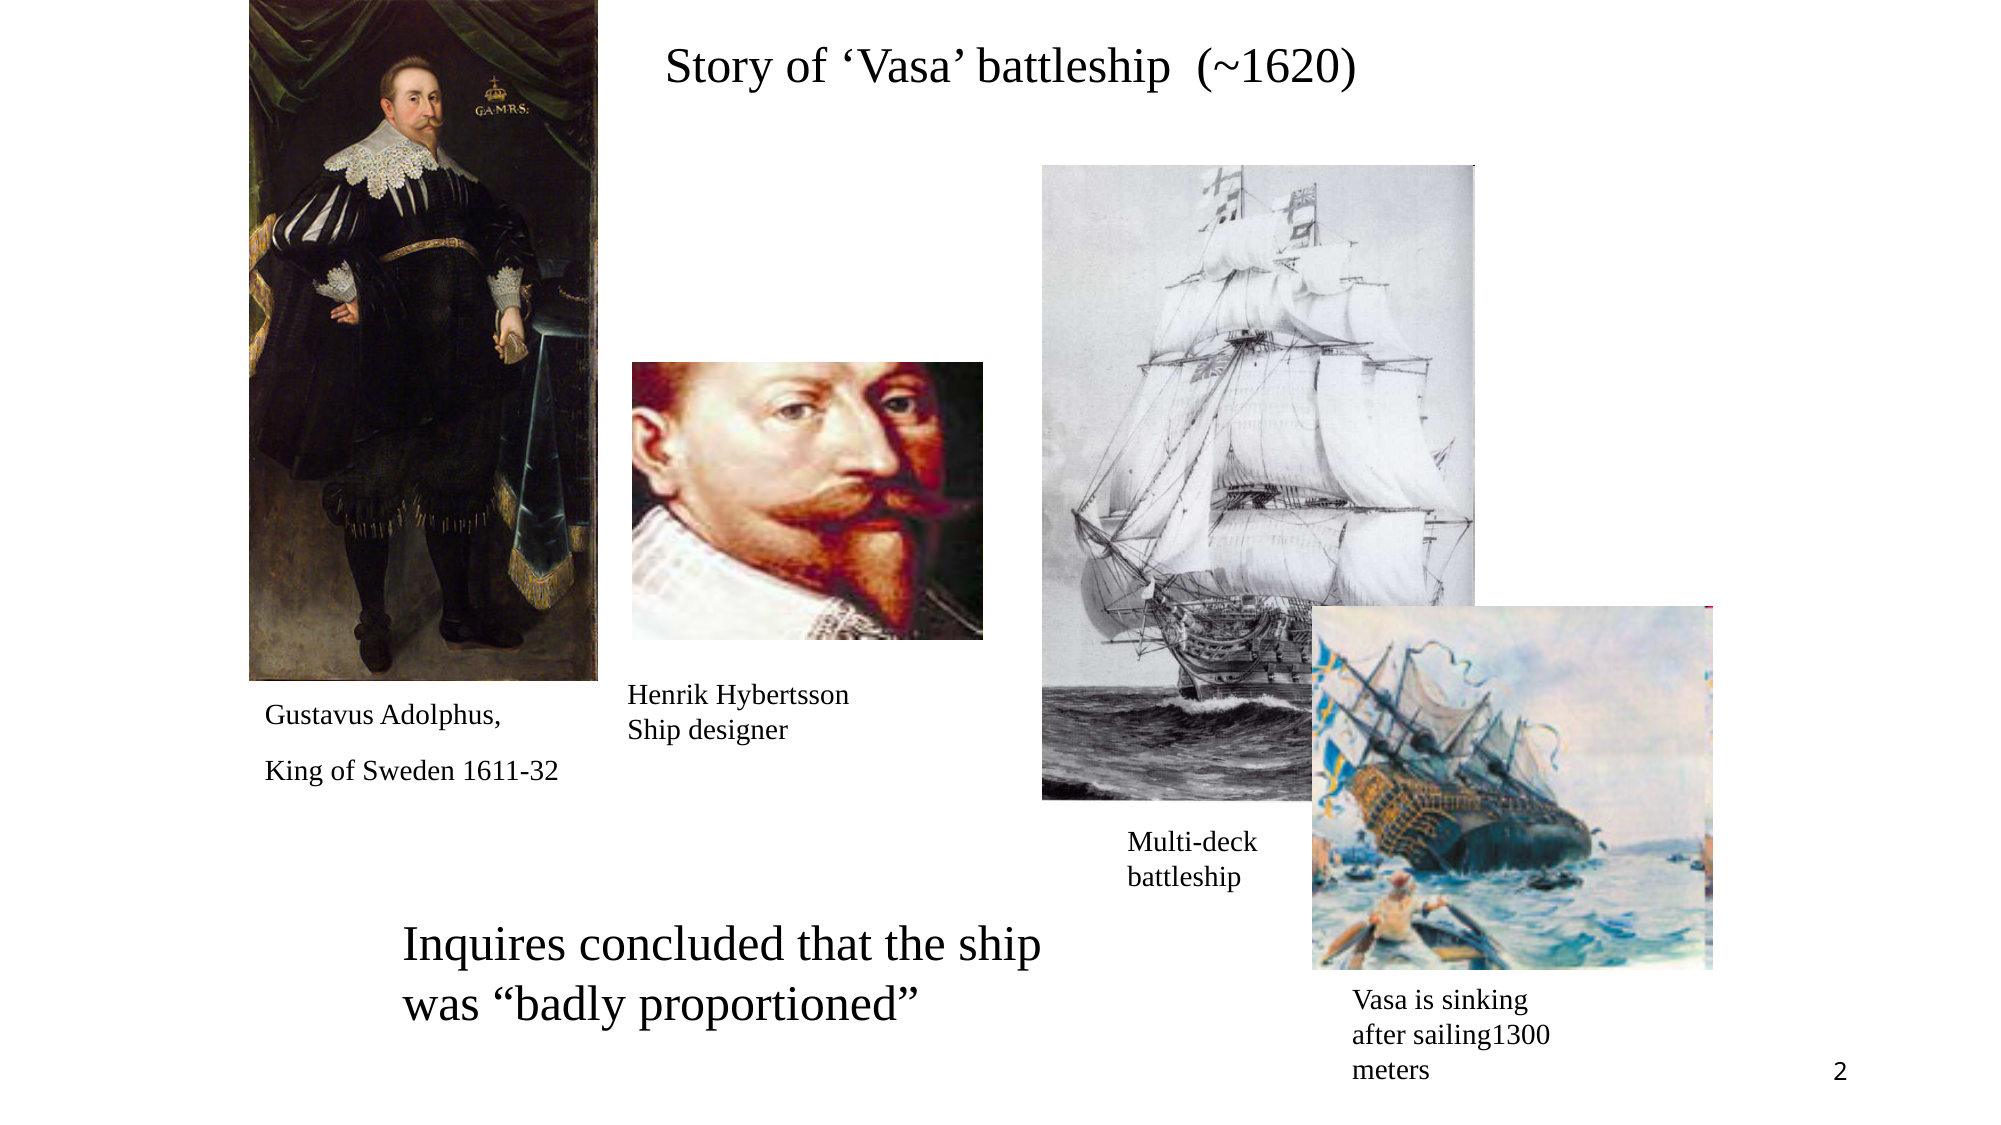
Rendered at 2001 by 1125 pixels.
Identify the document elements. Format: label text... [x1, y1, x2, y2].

text_box Inquires concluded that the ship was “badly proportioned” [387, 902, 1091, 1038]
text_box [1042, 165, 1475, 901]
text_box Gustavus Adolphus, King of Sweden 1611-32 [249, 687, 588, 798]
picture [249, 0, 598, 681]
slide_number 2 [1412, 1042, 1863, 1103]
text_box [612, 362, 1038, 754]
text_box Story of ‘Vasa’ battleship (~1620) [650, 24, 1425, 100]
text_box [1312, 606, 1713, 1093]
